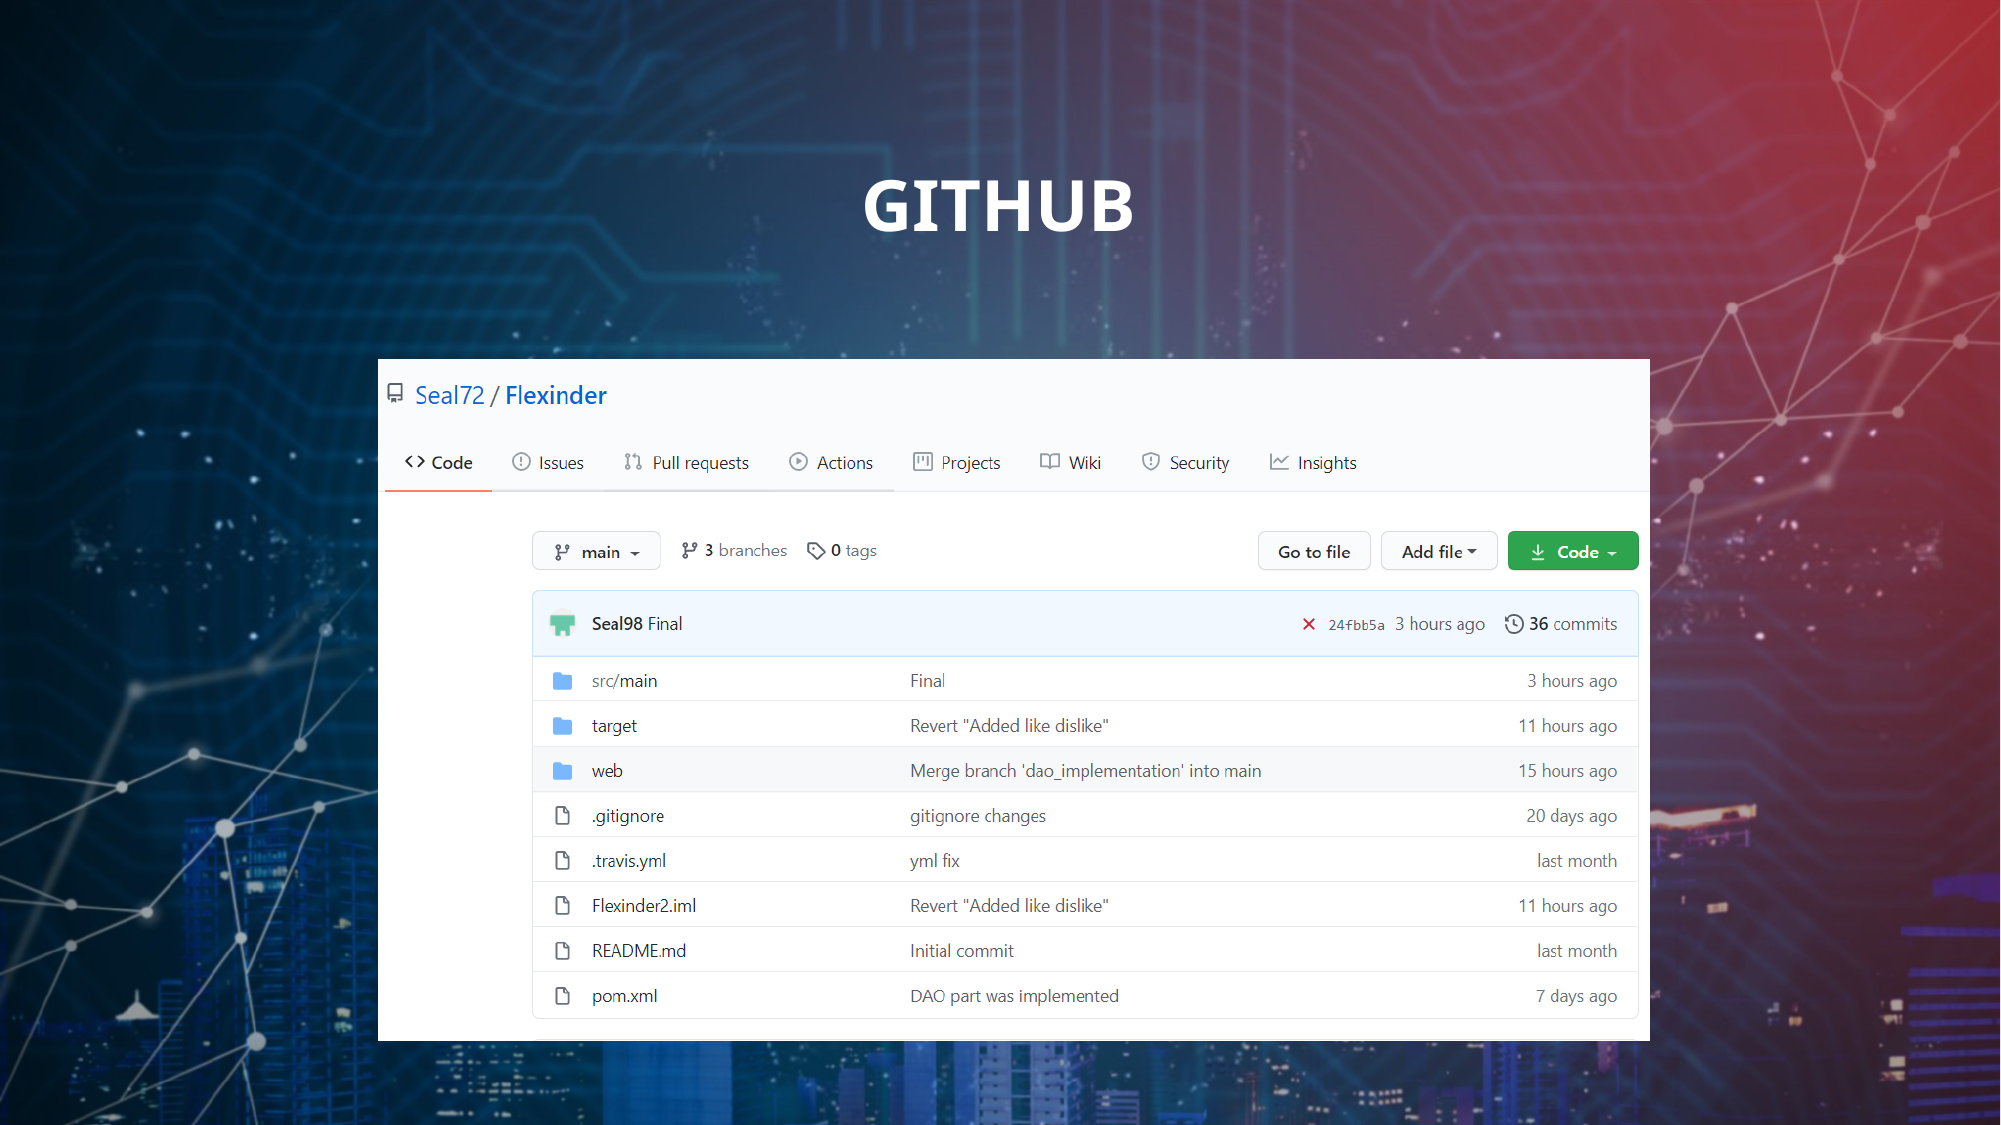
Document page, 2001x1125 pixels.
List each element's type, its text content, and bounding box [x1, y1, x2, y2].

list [377, 359, 1651, 1042]
title Github [149, 99, 1849, 318]
picture [0, 0, 2001, 1125]
